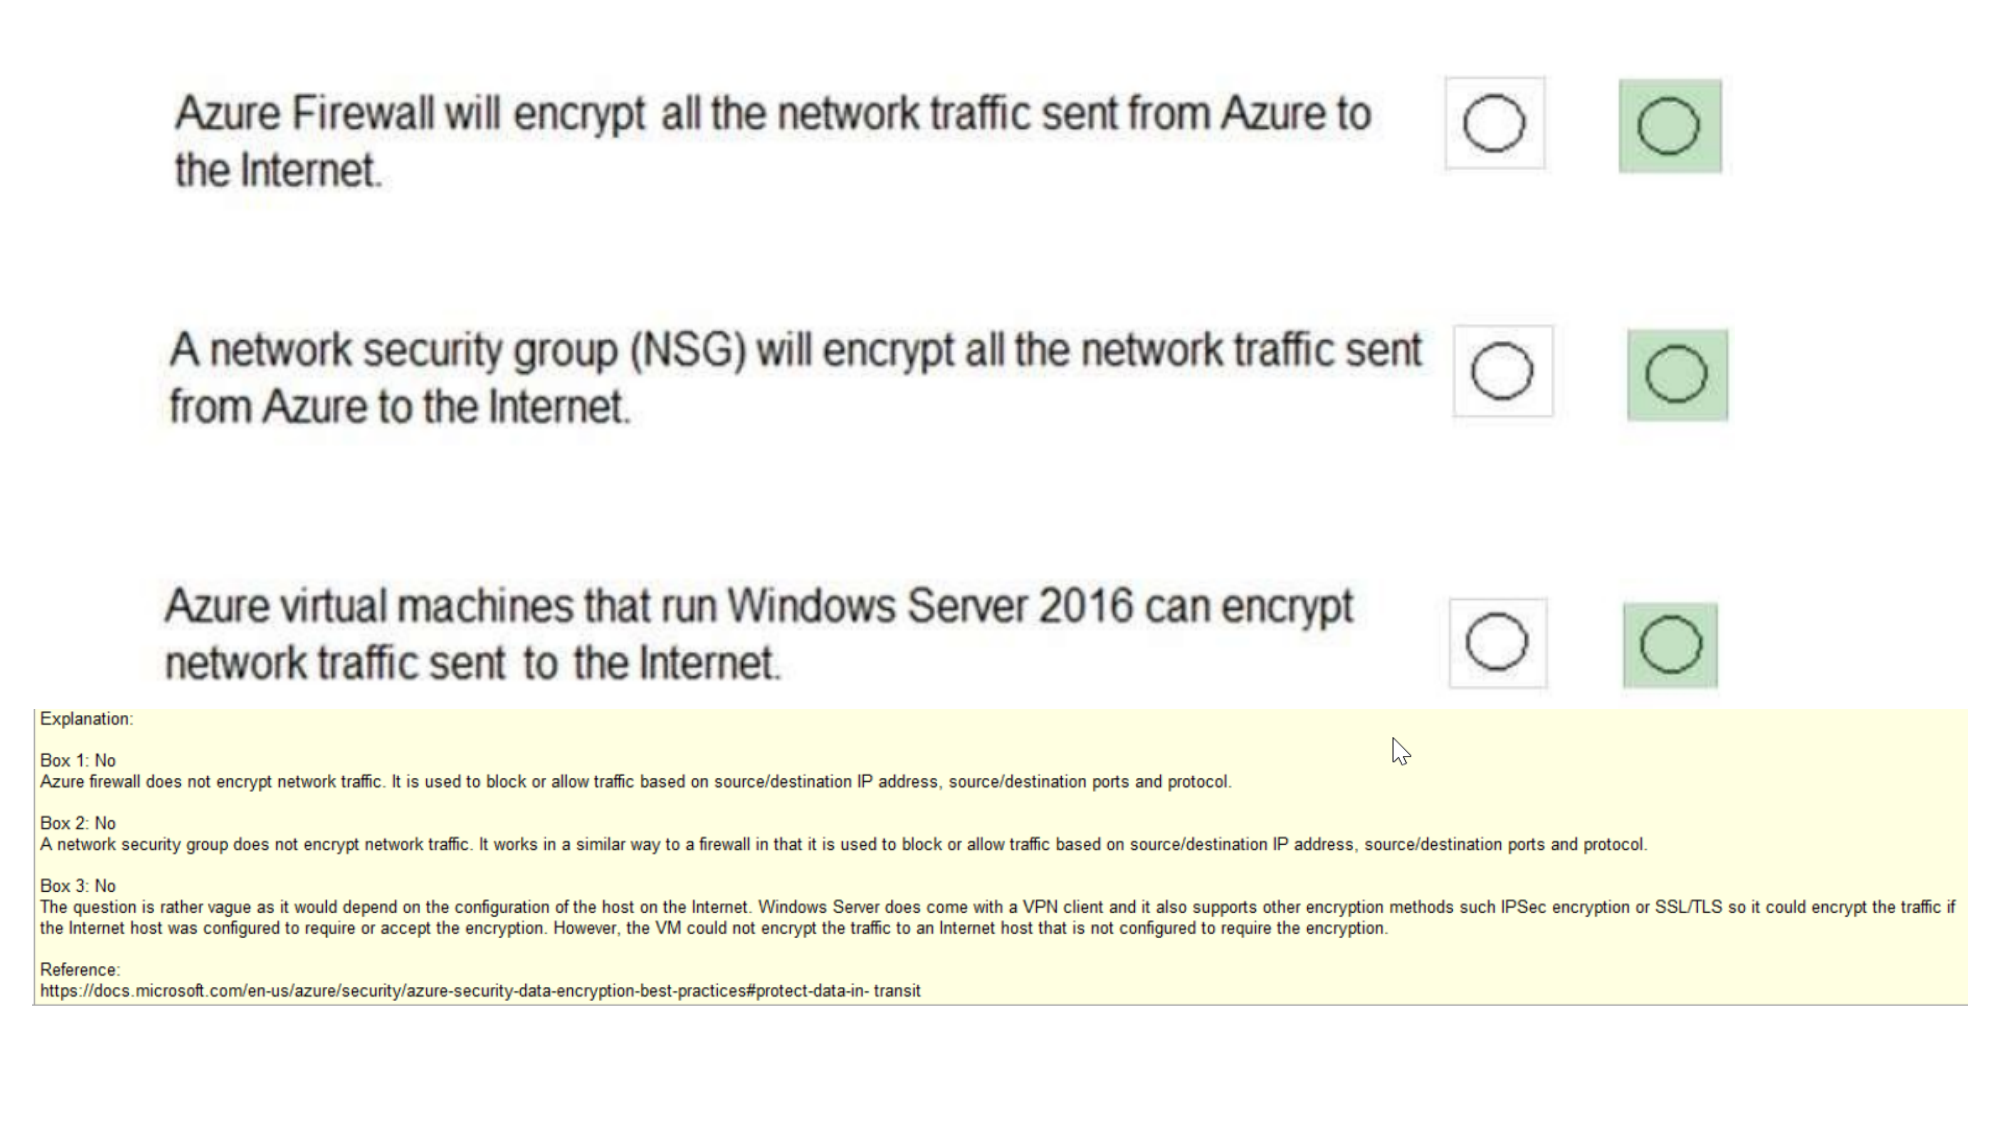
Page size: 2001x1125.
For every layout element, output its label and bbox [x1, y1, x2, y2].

picture [32, 54, 1968, 1006]
